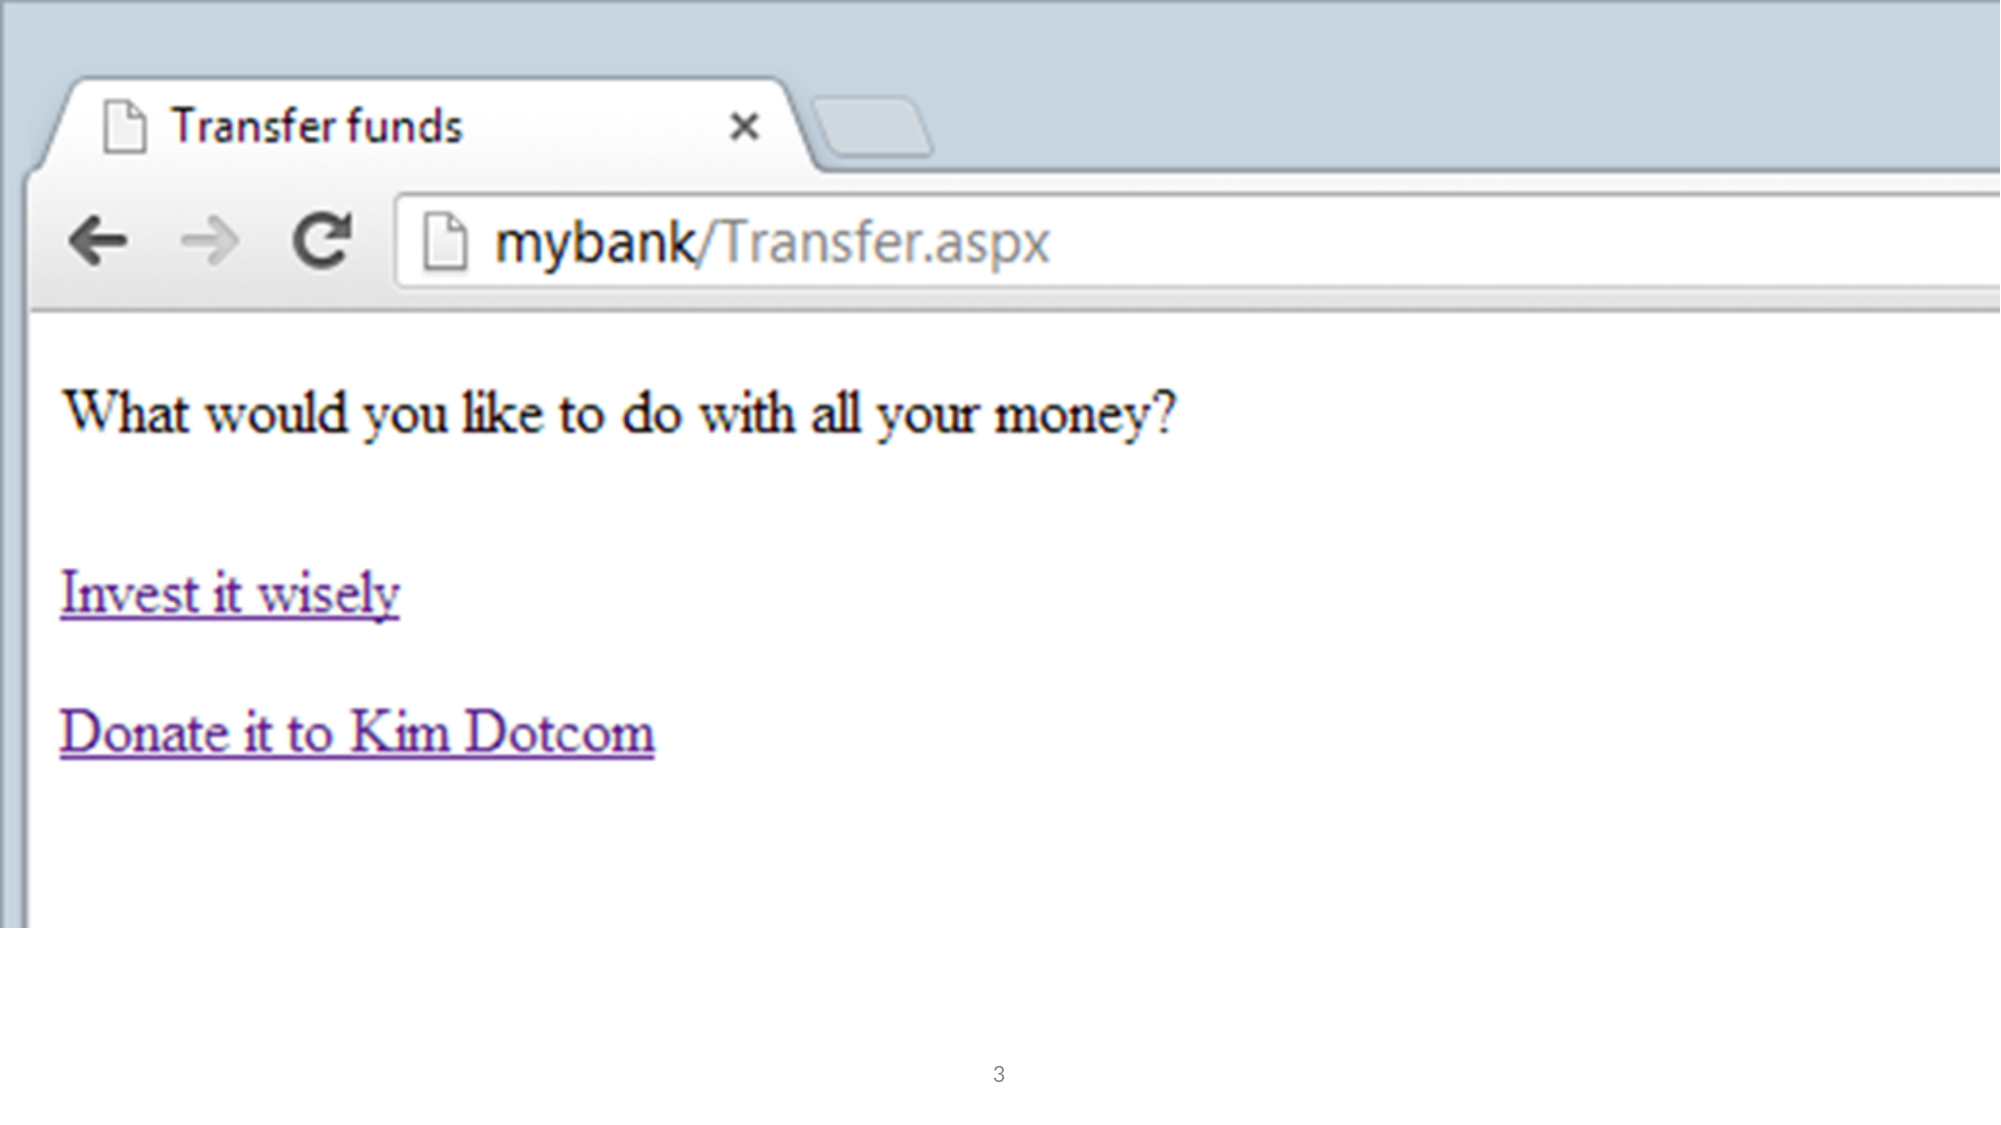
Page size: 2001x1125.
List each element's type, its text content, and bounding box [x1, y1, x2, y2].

slide_number 3 [610, 1042, 1388, 1103]
picture [0, 0, 2000, 929]
